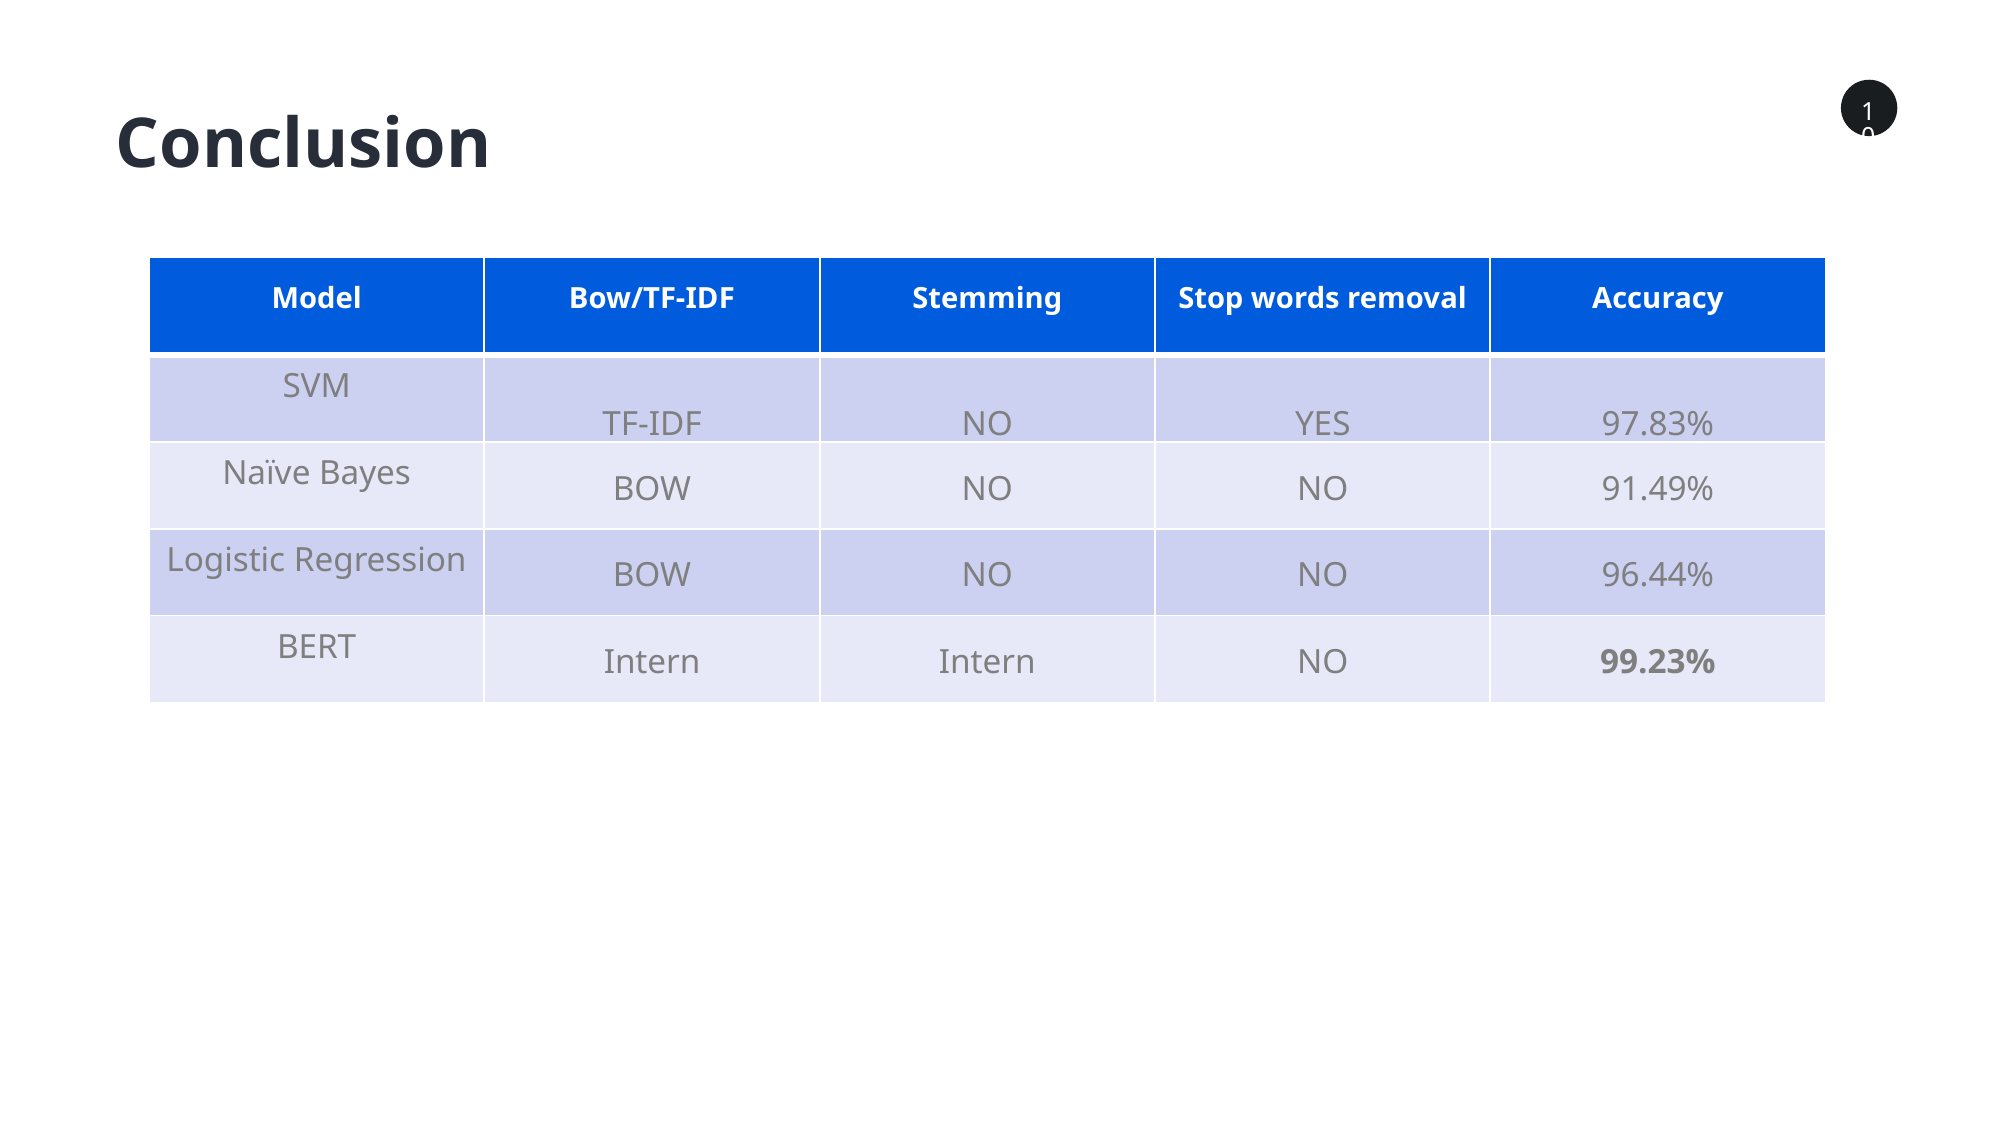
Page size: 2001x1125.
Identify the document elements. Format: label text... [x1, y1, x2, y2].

slide_number 10 [1845, 80, 1895, 142]
table_cell NO [1156, 530, 1489, 615]
table_cell YES [1156, 358, 1489, 441]
table_cell 96.44% [1491, 530, 1825, 615]
table_cell Logistic Regression [150, 530, 483, 615]
table_header Model [150, 258, 483, 352]
table_cell 99.23% [1491, 616, 1825, 702]
table_cell NO [821, 530, 1154, 615]
table_cell NO [1156, 443, 1489, 528]
text_box Conclusion [101, 91, 1222, 189]
table_cell TF-IDF [485, 358, 819, 441]
table_cell SVM [150, 358, 483, 441]
table_cell Naïve Bayes [150, 443, 483, 528]
table_cell 91.49% [1491, 443, 1825, 528]
table_cell NO [1156, 616, 1489, 702]
table_cell NO [821, 443, 1154, 528]
table_cell BOW [485, 443, 819, 528]
table_cell BERT [150, 616, 483, 702]
table_cell BOW [485, 530, 819, 615]
table_header Stop words removal [1156, 258, 1489, 352]
table_cell NO [821, 358, 1154, 441]
table_cell 97.83% [1491, 358, 1825, 441]
table_cell Intern [821, 616, 1154, 702]
table_header Bow/TF-IDF [485, 258, 819, 352]
table_header Stemming [821, 258, 1154, 352]
table_header Accuracy [1491, 258, 1825, 352]
table_cell Intern [485, 616, 819, 702]
